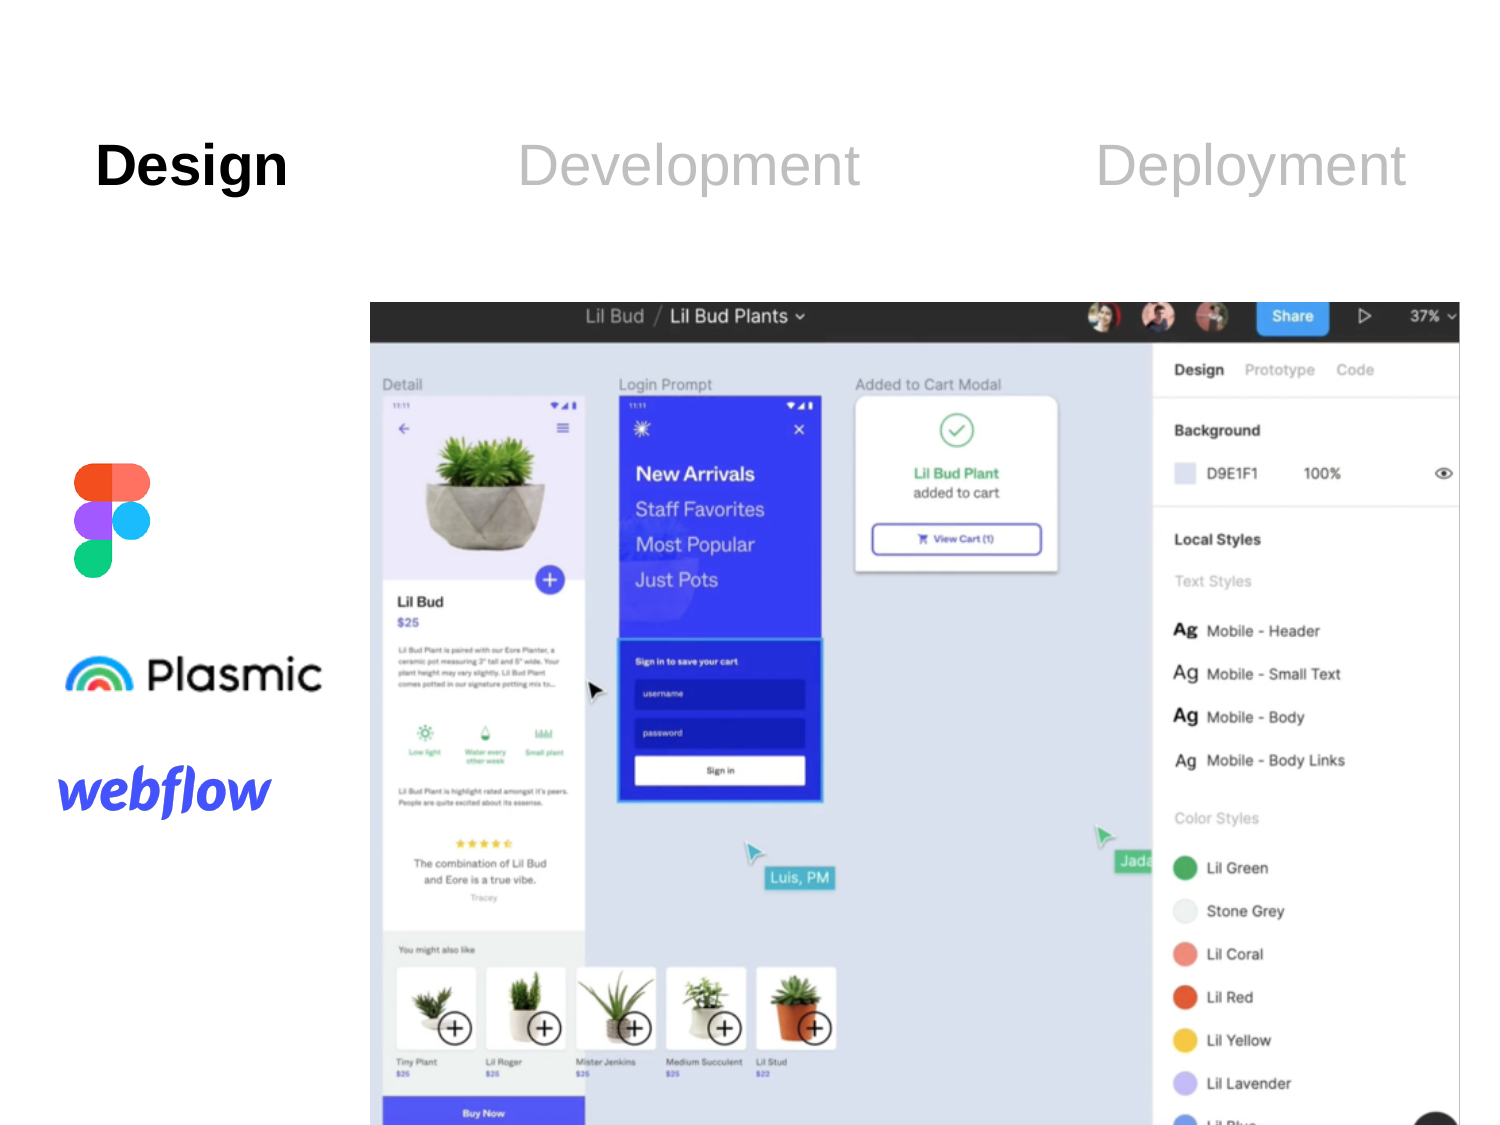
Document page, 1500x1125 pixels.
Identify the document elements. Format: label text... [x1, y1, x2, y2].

picture [65, 650, 325, 697]
picture [370, 302, 1461, 1125]
picture [58, 765, 272, 820]
text_box Deployment [1071, 119, 1423, 205]
picture [65, 462, 165, 581]
text_box Development [492, 119, 876, 205]
text_box Design [70, 119, 304, 205]
